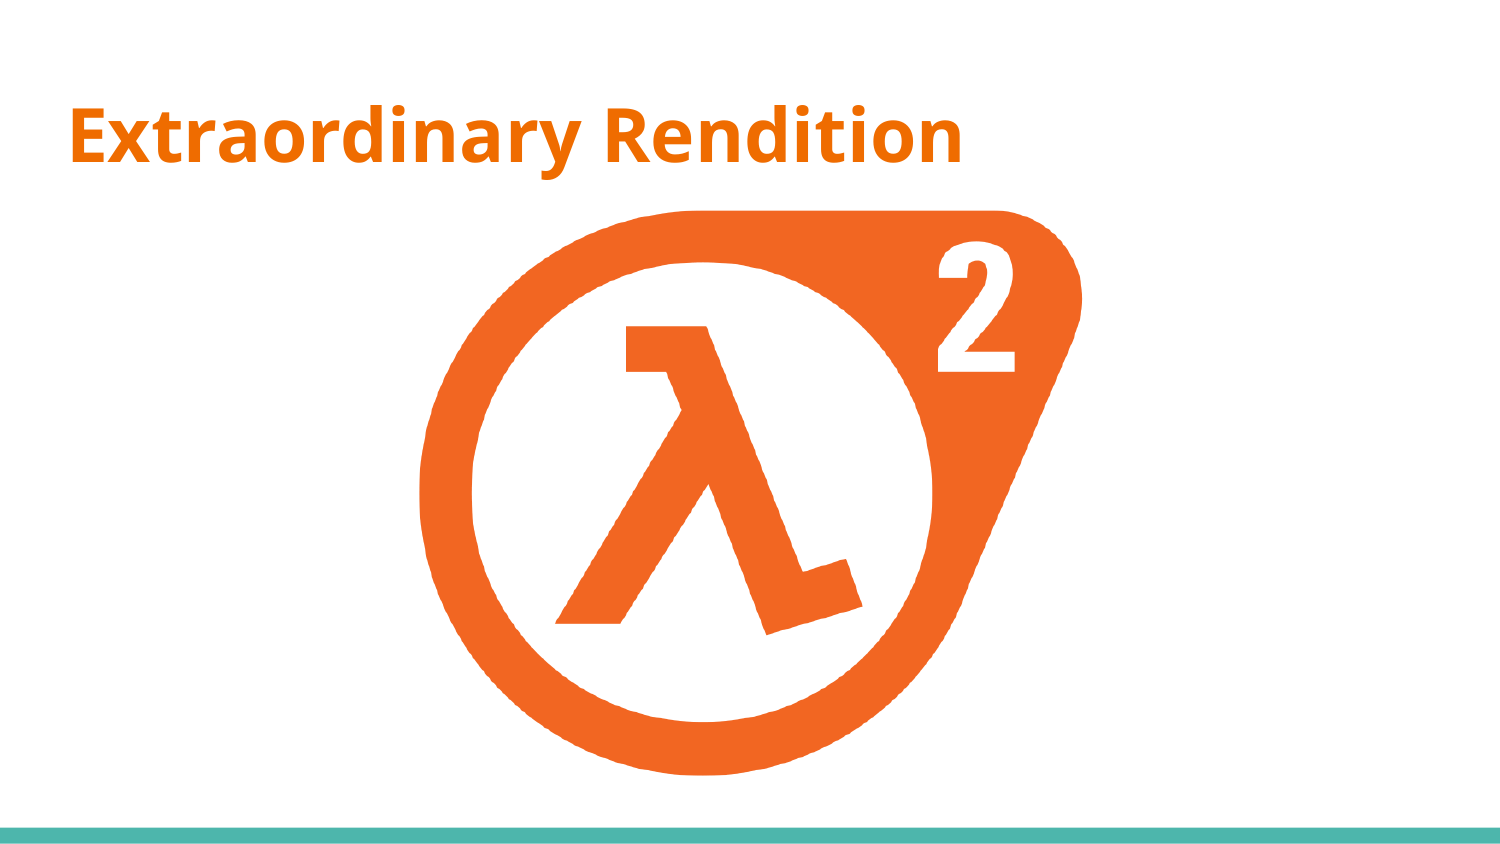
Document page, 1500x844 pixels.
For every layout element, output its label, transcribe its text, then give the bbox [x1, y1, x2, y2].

picture [408, 198, 1092, 788]
title Extraordinary Rendition [51, 72, 1449, 189]
